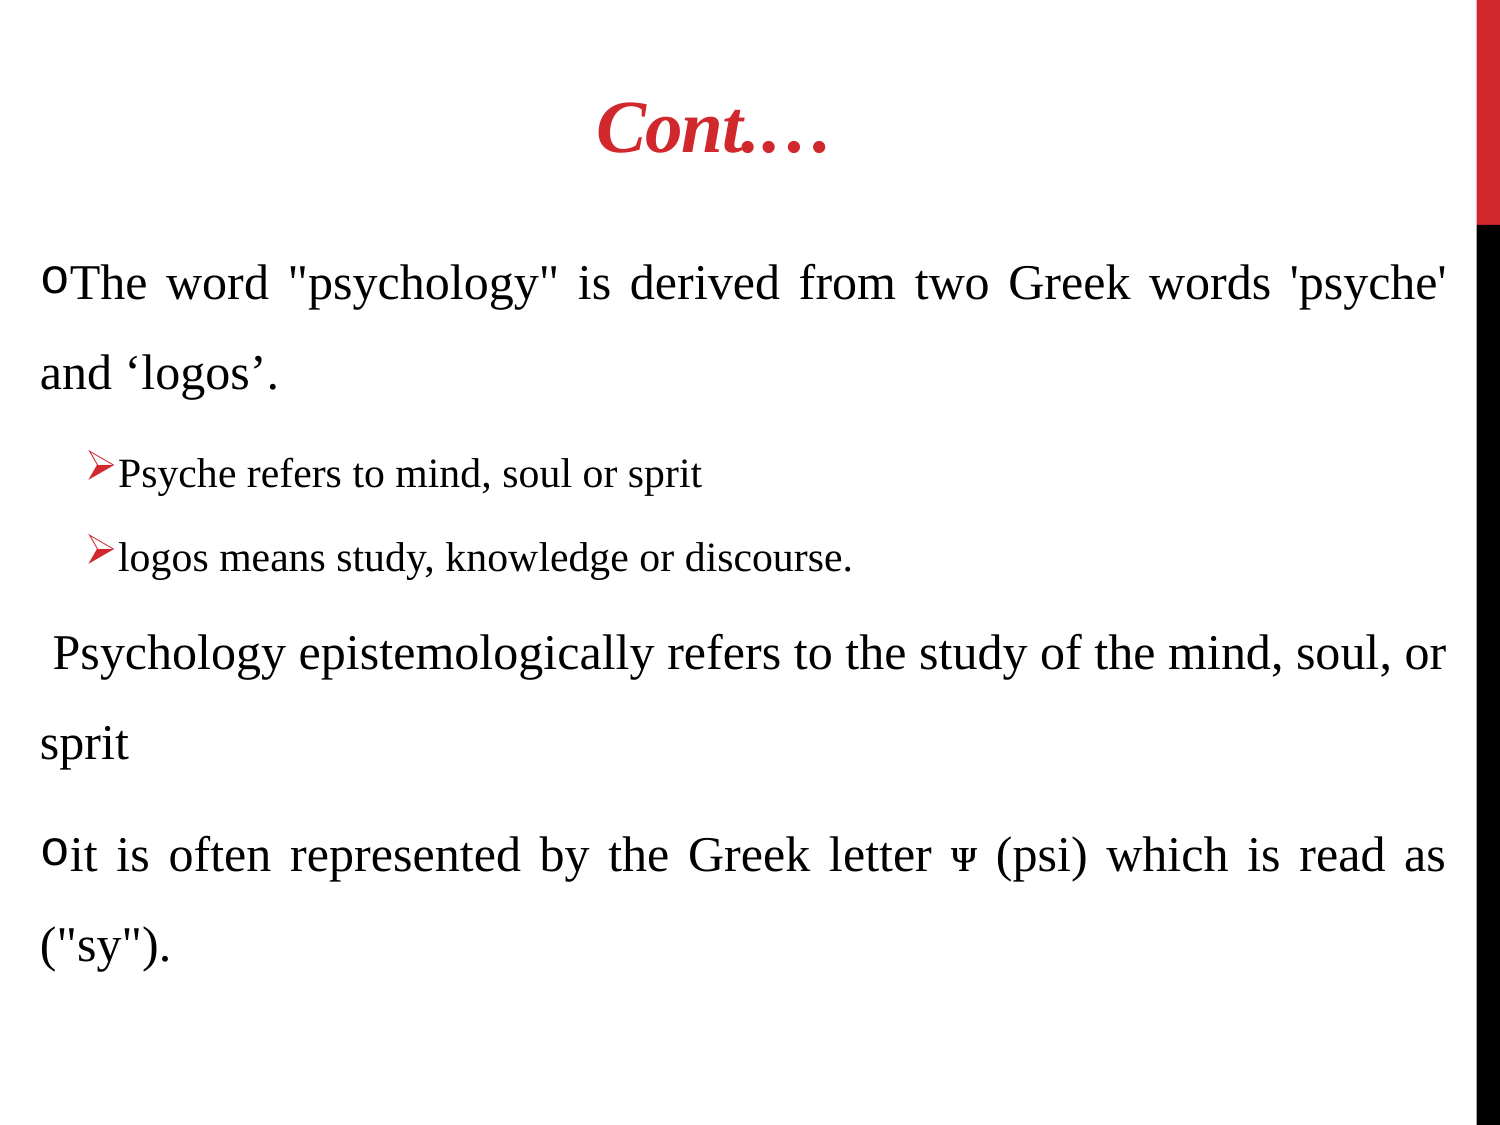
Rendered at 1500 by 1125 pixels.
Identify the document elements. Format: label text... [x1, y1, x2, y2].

list The word "psychology" is derived from two Greek words 'psyche' and ‘logos’. Psyche refers to mind, soul or sprit logos means study, knowledge or discourse. Psychology epistemologically refers to the study of the mind, soul, or sprit it is often represented by the Greek letter ᴪ (psi) which is read as ("sy"). [24, 212, 1463, 1088]
title Cont.… [75, 25, 1375, 175]
